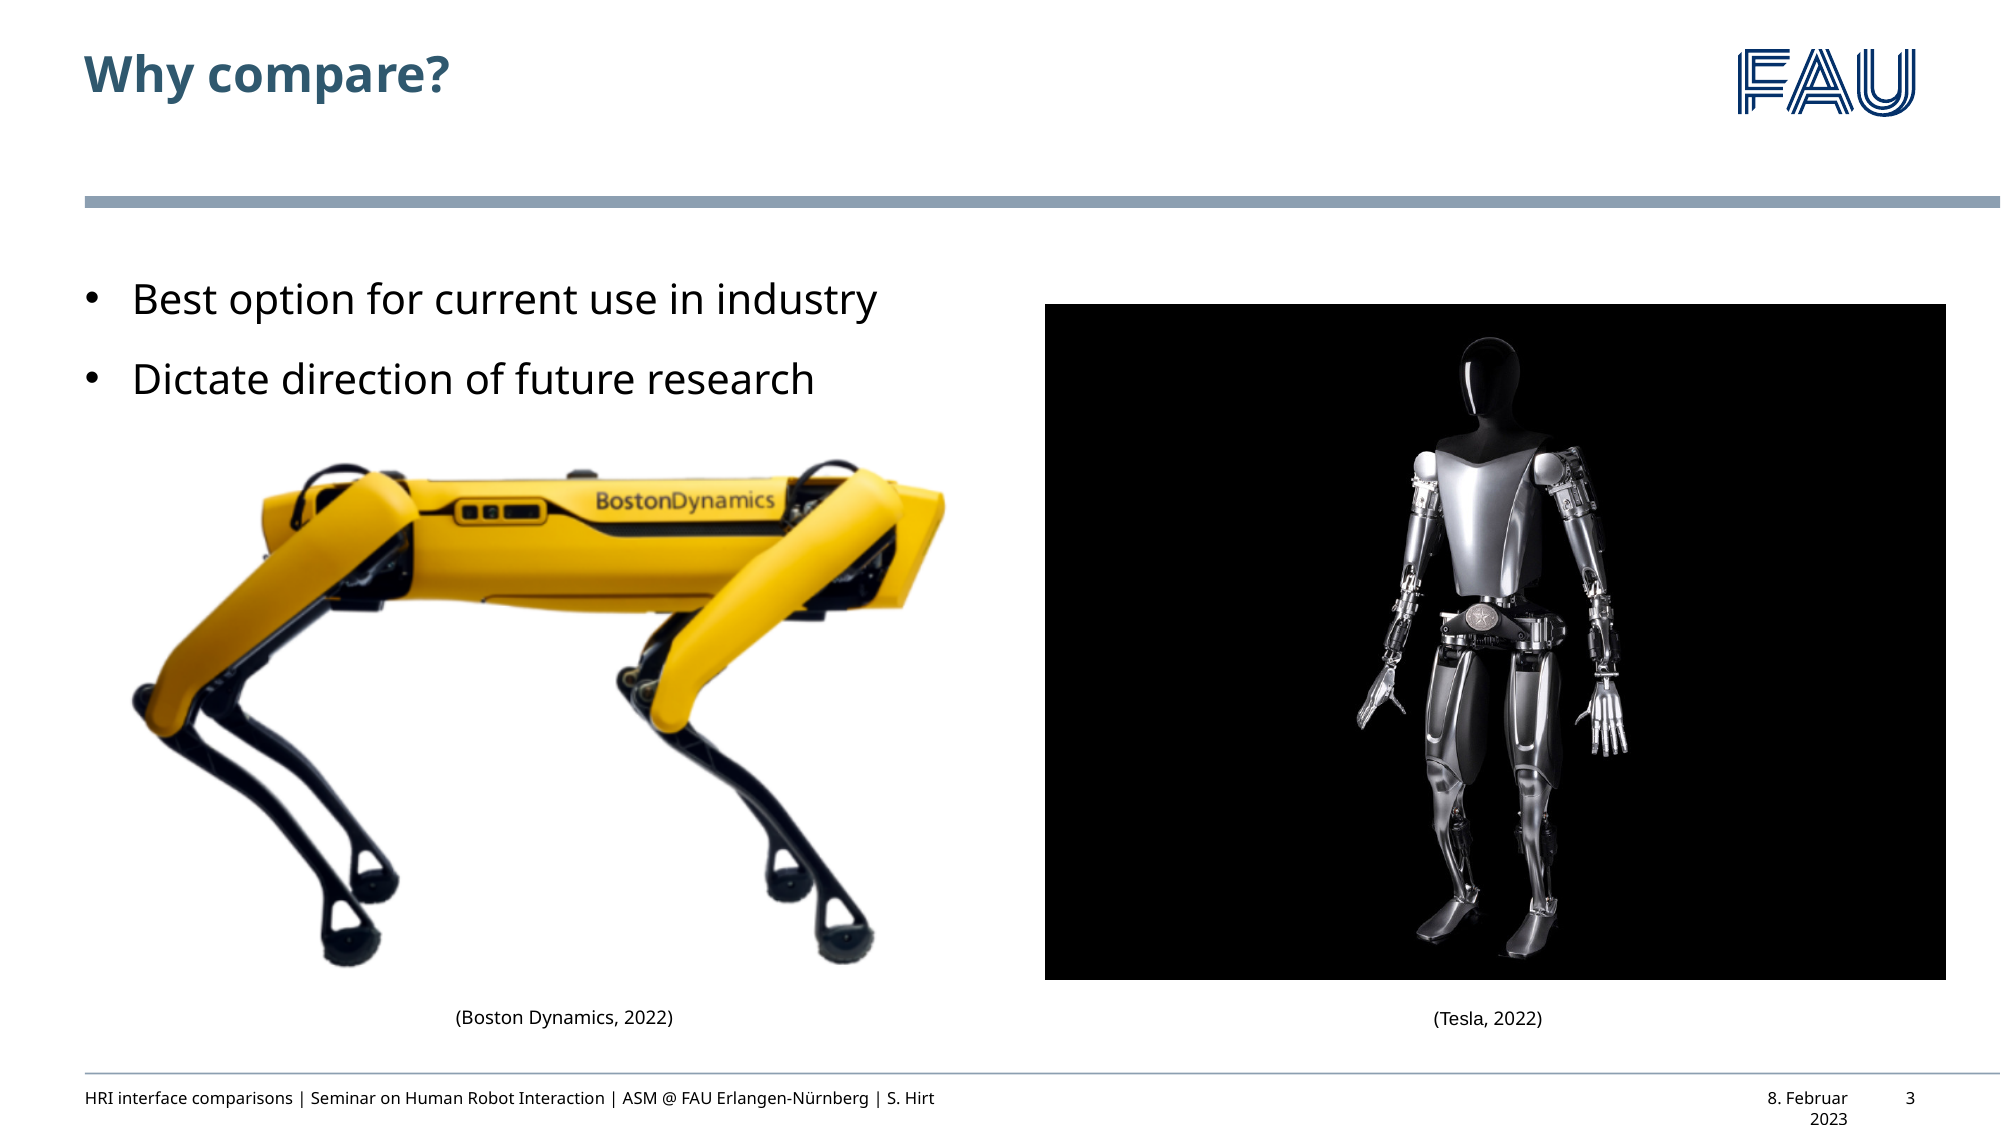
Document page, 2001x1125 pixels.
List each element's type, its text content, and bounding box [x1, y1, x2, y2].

title Why compare? [85, 49, 1208, 104]
picture [106, 431, 1022, 999]
list Best option for current use in industry Dictate direction of future research [85, 267, 1916, 1018]
picture [1045, 304, 1946, 980]
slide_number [1757, 1088, 1849, 1109]
text_box (Boston Dynamics, 2022) [441, 999, 688, 1036]
slide_number 3 [1894, 1088, 1916, 1109]
footer HRI interface comparisons | Seminar on Human Robot Interaction | ASM @ FAU Erlangen-Nürnberg | S. Hirt [85, 1088, 1000, 1109]
text_box (Tesla, 2022) [1419, 999, 1558, 1037]
